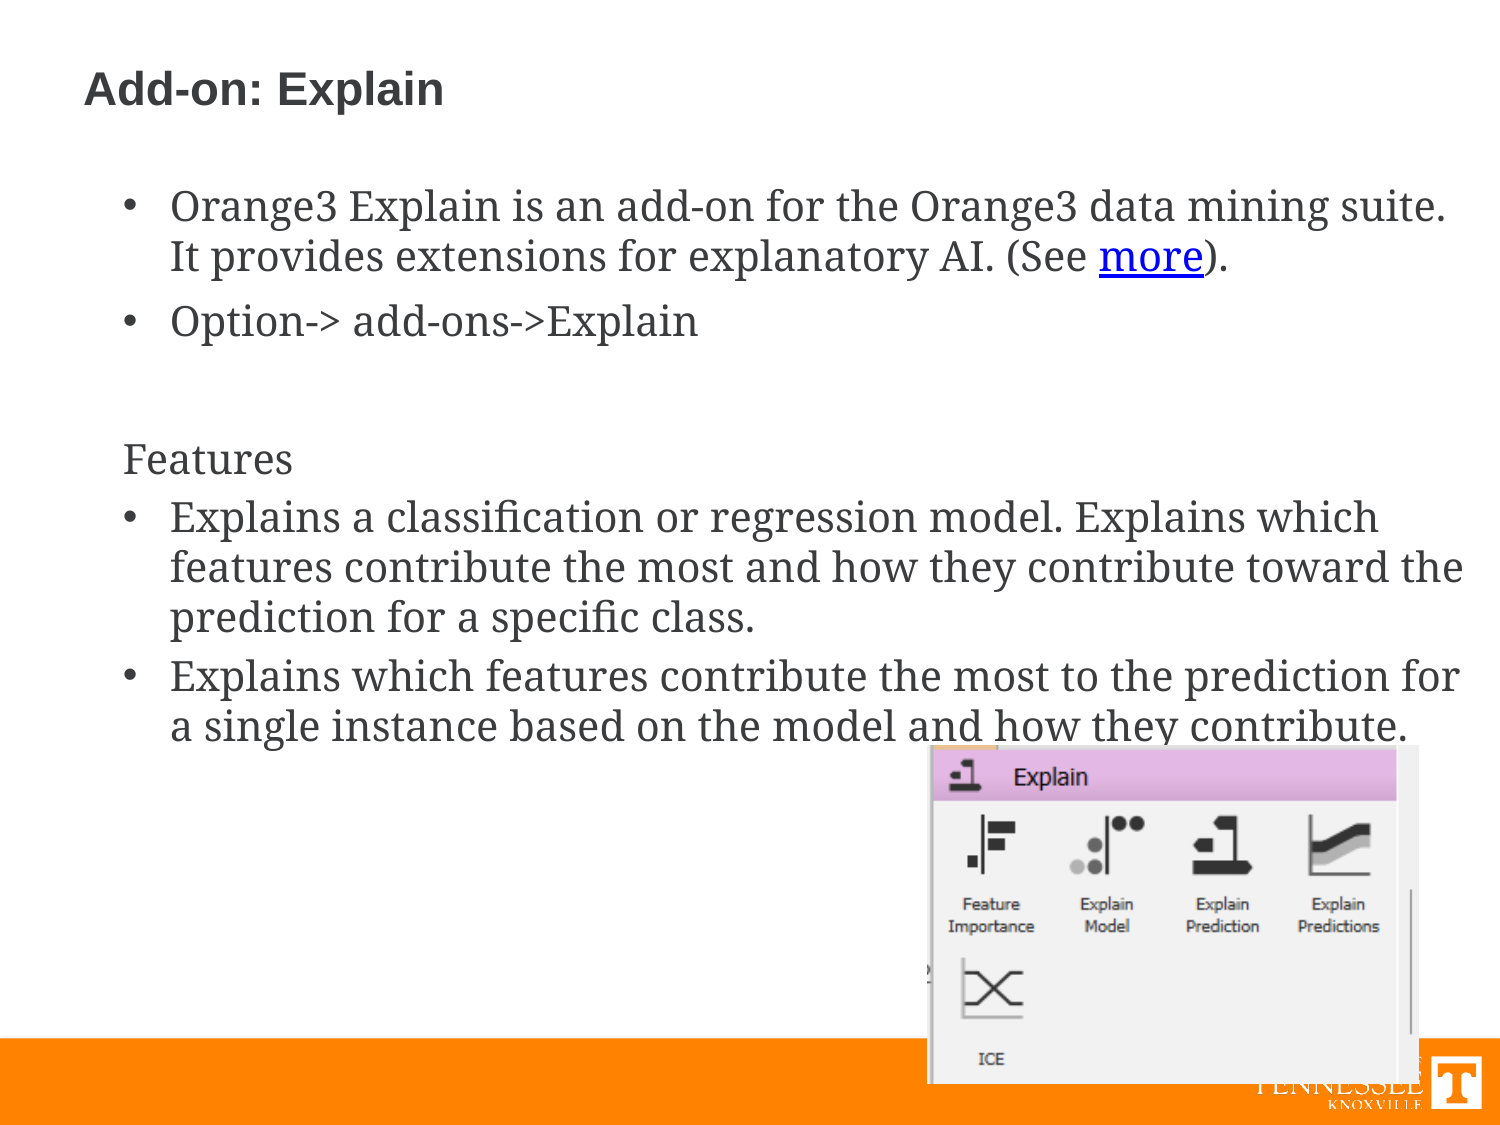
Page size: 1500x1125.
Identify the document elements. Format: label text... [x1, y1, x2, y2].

picture [926, 745, 1419, 1084]
list Orange3 Explain is an add-on for the Orange3 data mining suite. It provides extensions for explanatory AI. (See more). Option-> add-ons->Explain Features Explains a classification or regression model. Explains which features contribute the most and how they contribute toward the prediction for a specific class. Explains which features contribute the most to the prediction for a single instance based on the model and how they contribute. [32, 171, 1500, 915]
title Add-on: Explain [68, 0, 1419, 171]
text_box [99, 730, 1450, 918]
